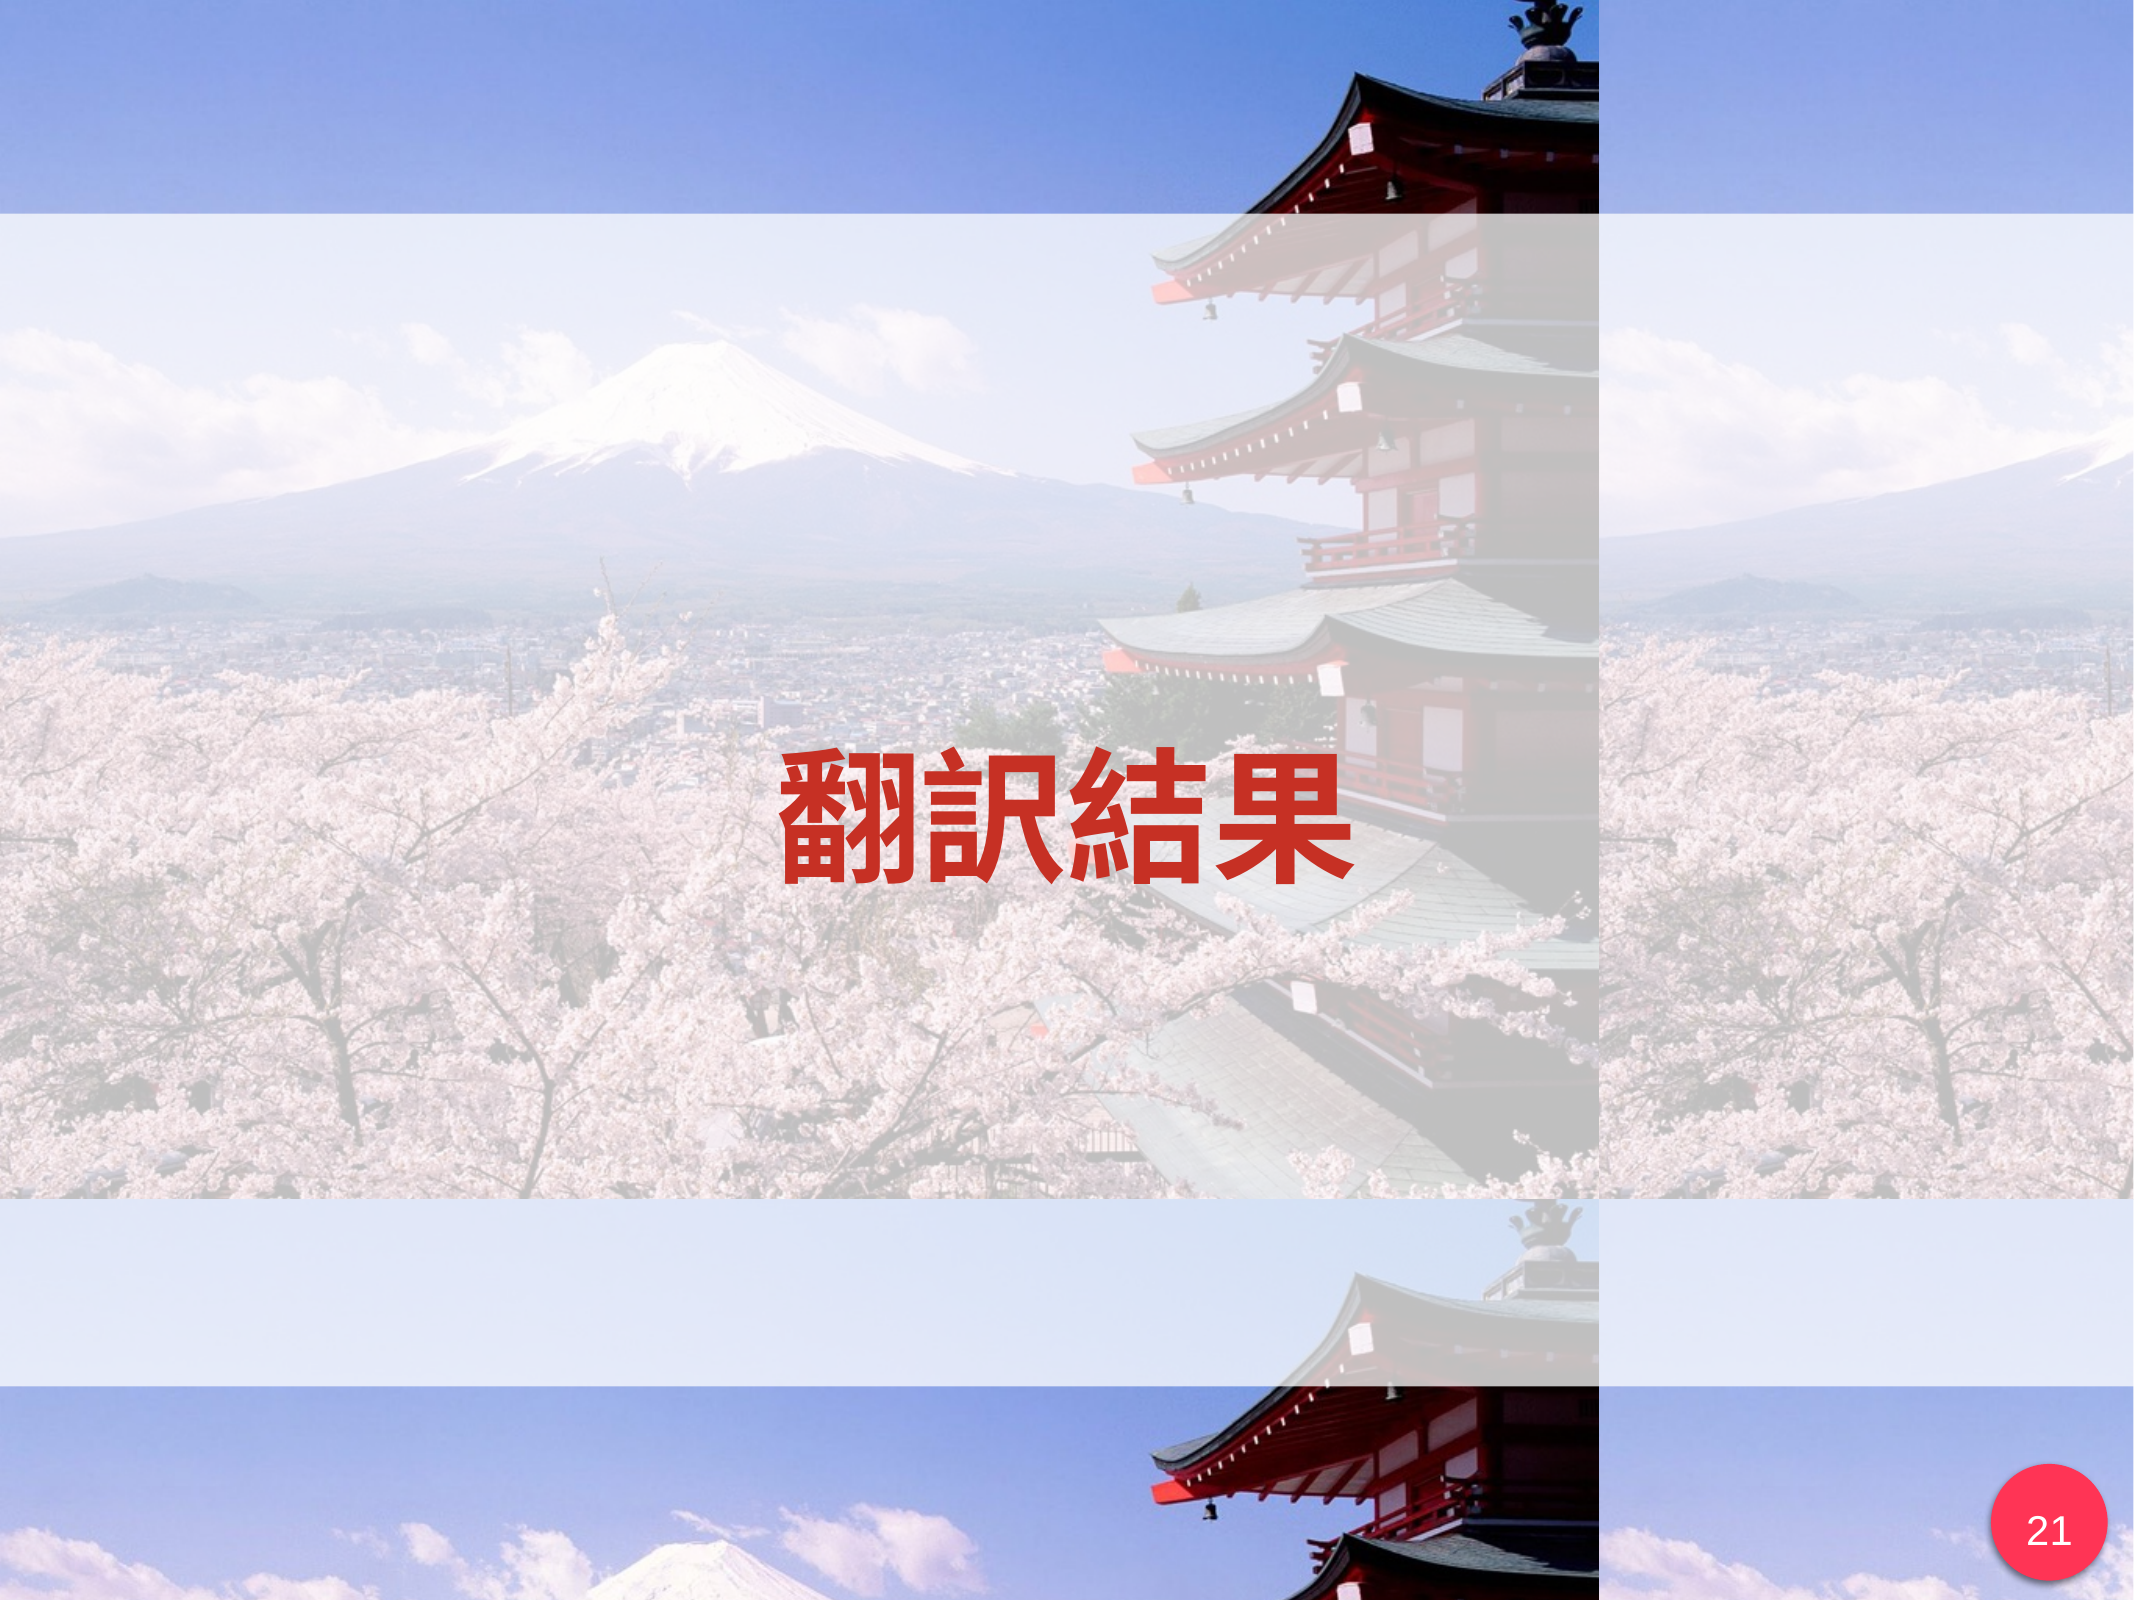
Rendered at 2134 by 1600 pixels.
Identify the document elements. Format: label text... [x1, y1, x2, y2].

picture [0, 1387, 2134, 1600]
slide_number ‹#› [2012, 1495, 2087, 1554]
picture [0, 0, 2134, 213]
title 翻訳結果 [208, 529, 1925, 1071]
